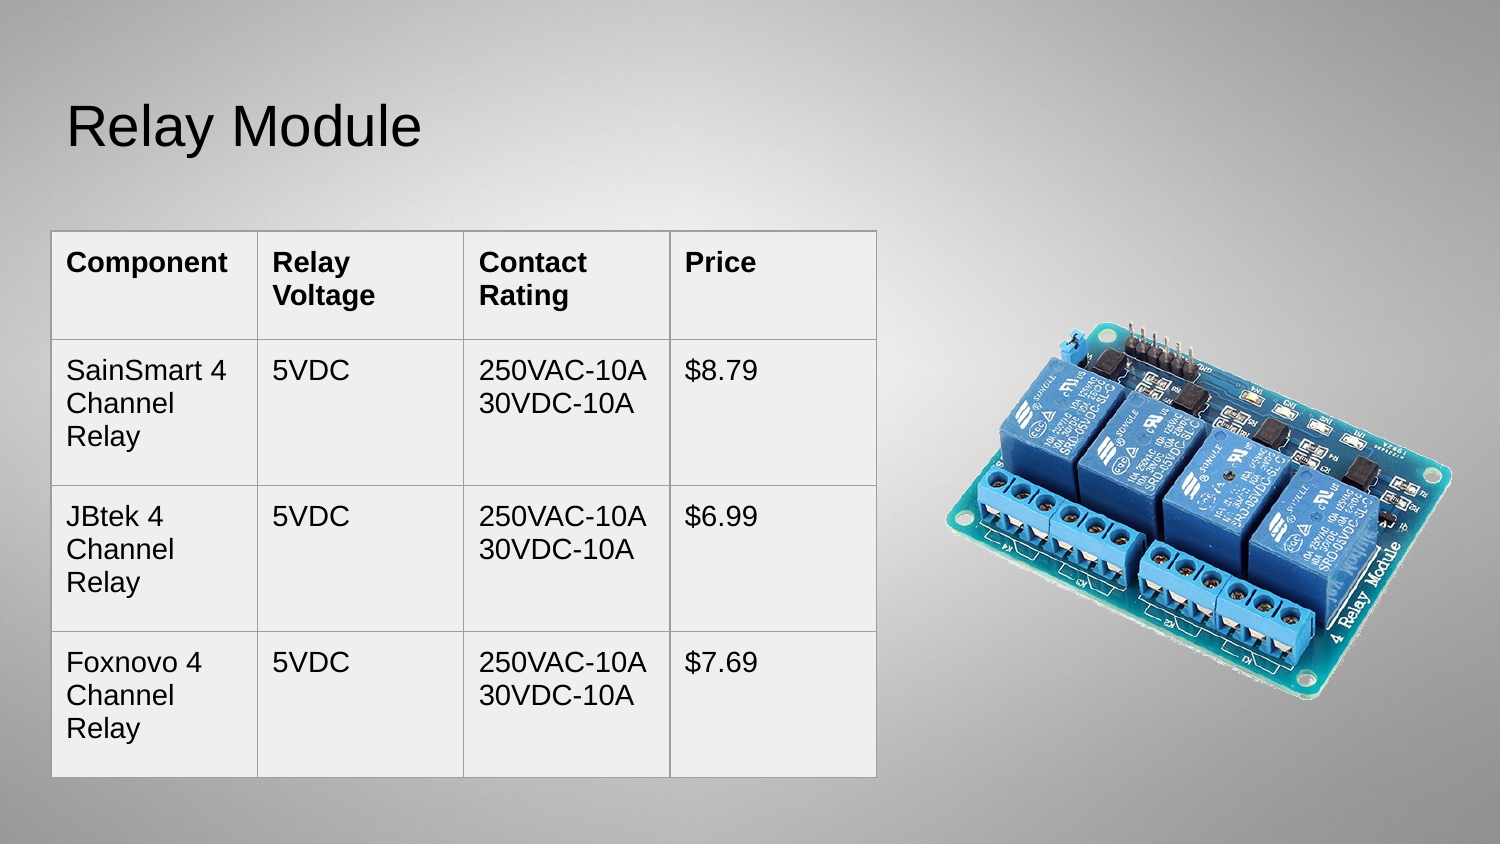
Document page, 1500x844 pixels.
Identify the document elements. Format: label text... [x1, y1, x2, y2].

table_cell 5VDC [258, 486, 463, 631]
table_cell JBtek 4 Channel Relay [52, 486, 257, 631]
table_cell $6.99 [671, 486, 876, 631]
table_header Contact Rating [464, 232, 669, 339]
table_cell $7.69 [671, 632, 876, 777]
table_header Relay Voltage [258, 232, 463, 339]
picture [0, 0, 1500, 844]
table_cell $8.79 [671, 340, 876, 485]
table_header Price [671, 232, 876, 339]
table_cell 5VDC [258, 632, 463, 777]
table_header Component [52, 232, 257, 339]
table_cell 250VAC-10A 30VDC-10A [464, 632, 669, 777]
table_cell SainSmart 4 Channel Relay [52, 340, 257, 485]
title Relay Module [51, 72, 1449, 167]
table_cell 250VAC-10A 30VDC-10A [464, 340, 669, 485]
table_cell 5VDC [258, 340, 463, 485]
table_cell 250VAC-10A 30VDC-10A [464, 486, 669, 631]
table_cell Foxnovo 4 Channel Relay [52, 632, 257, 777]
